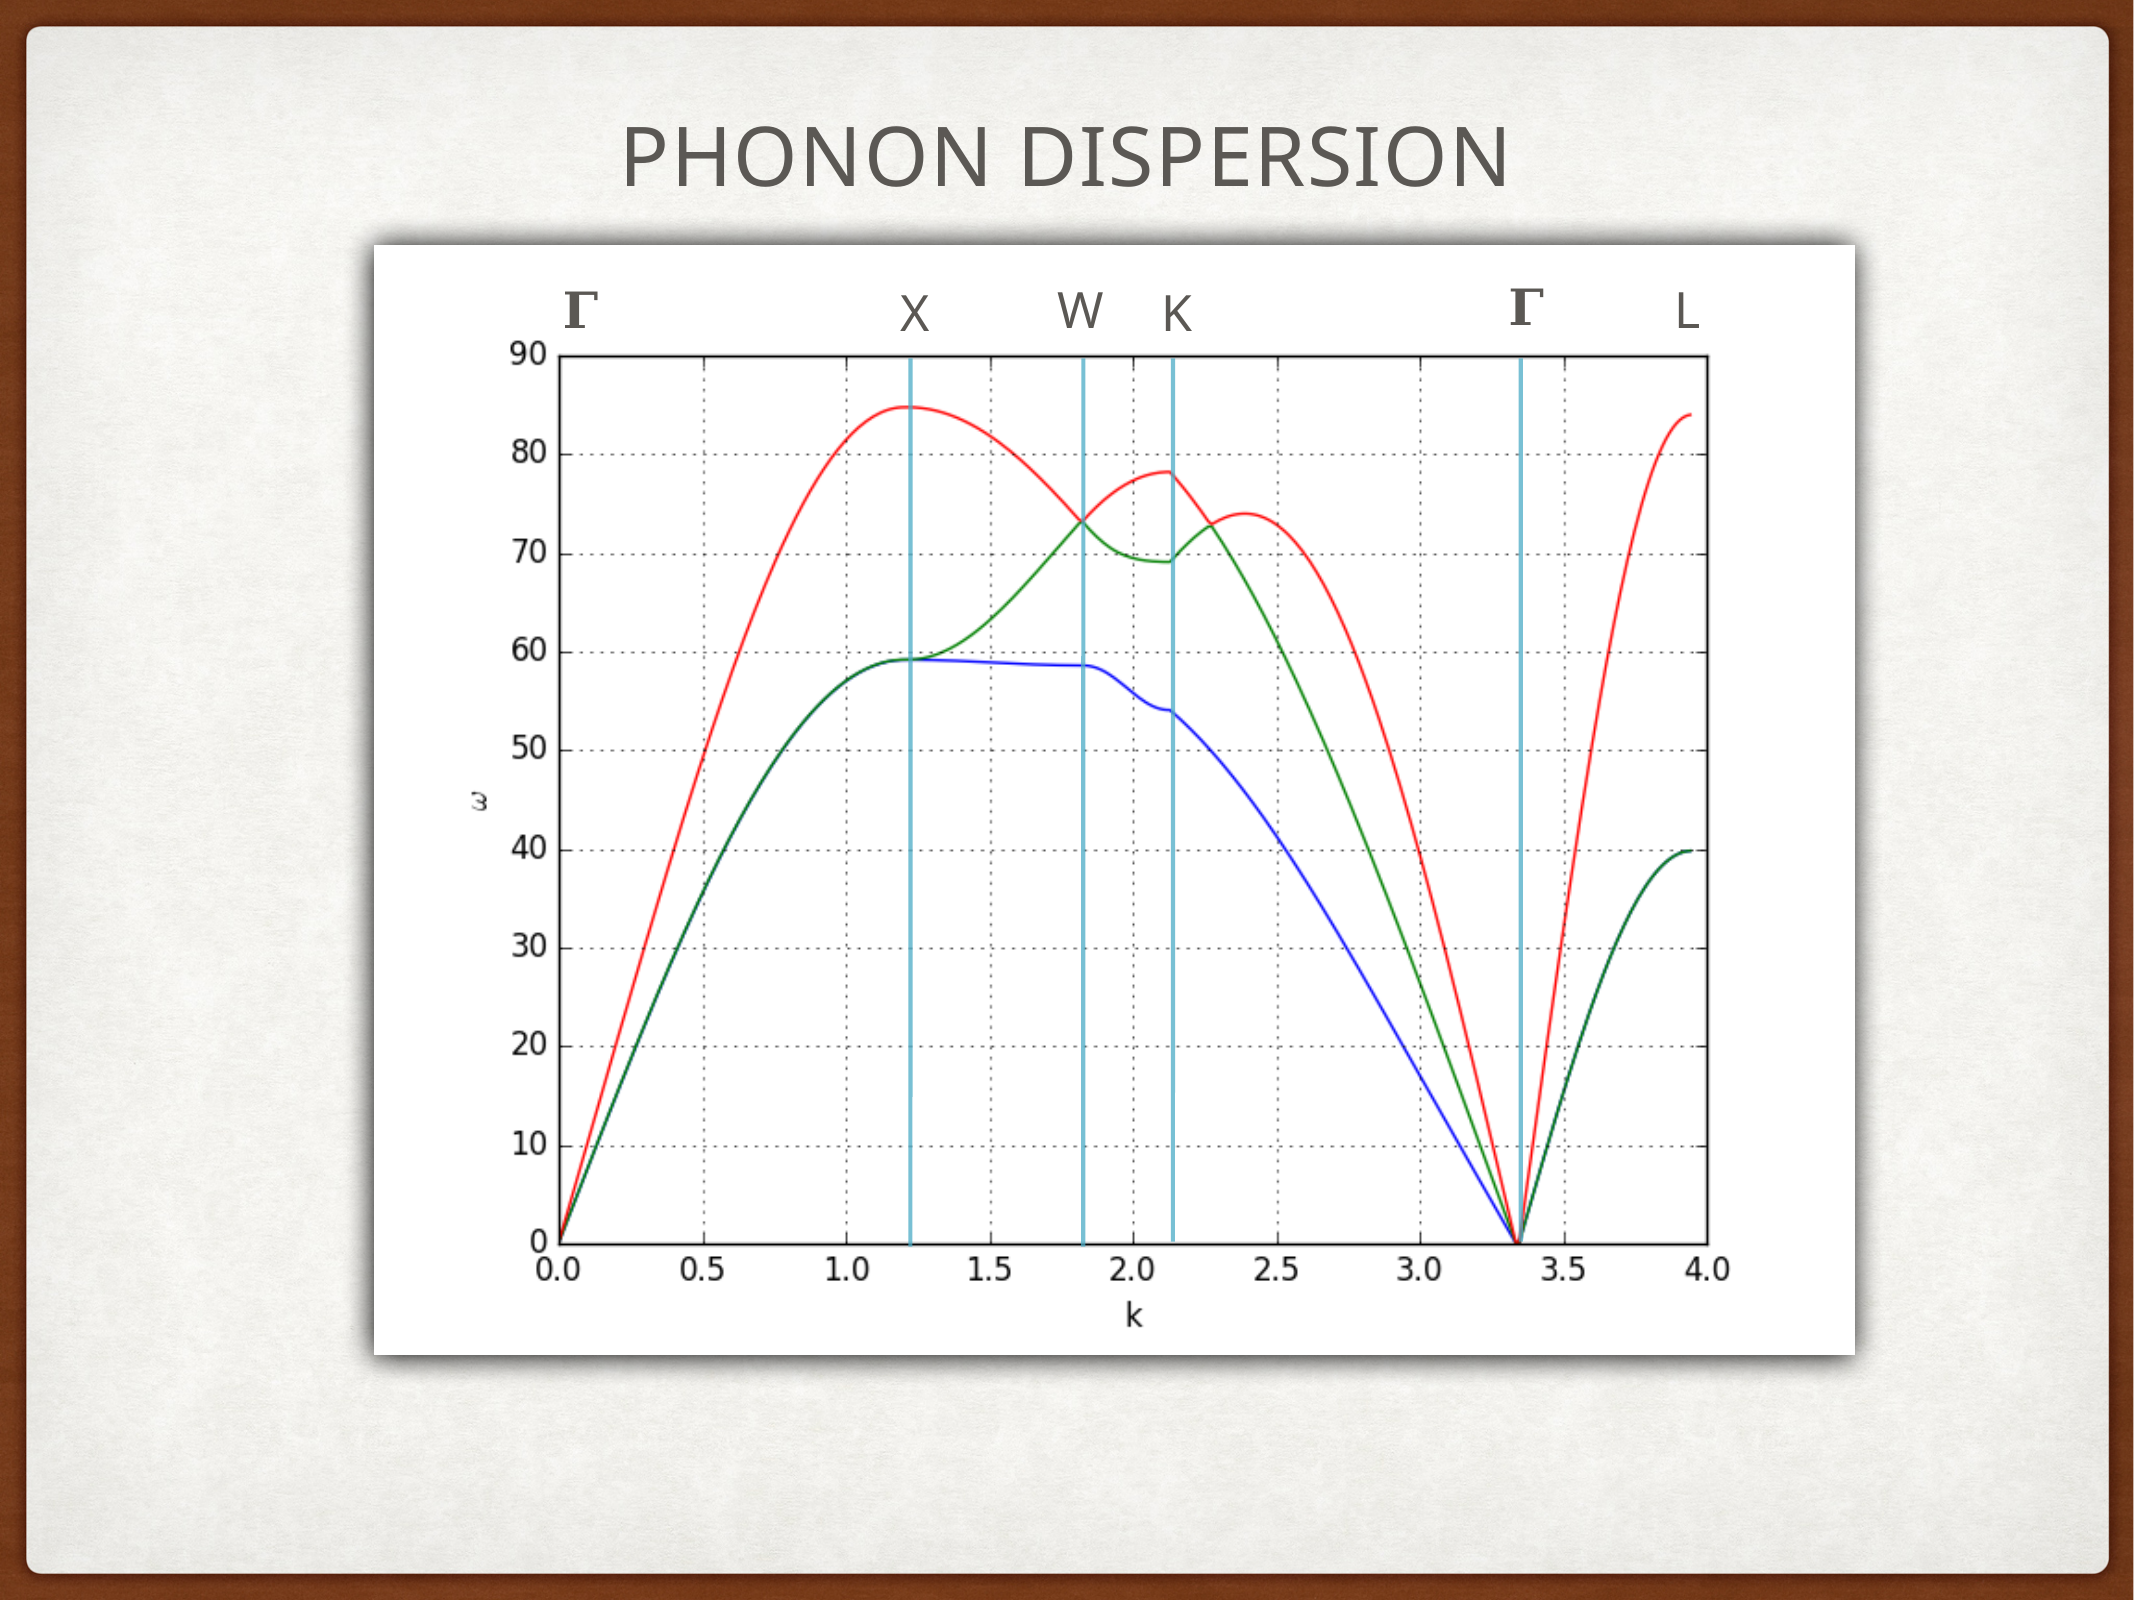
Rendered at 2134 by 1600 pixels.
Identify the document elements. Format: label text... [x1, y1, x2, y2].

text_box Phonon Dispersion [110, 95, 2023, 219]
picture [0, 0, 2134, 1600]
